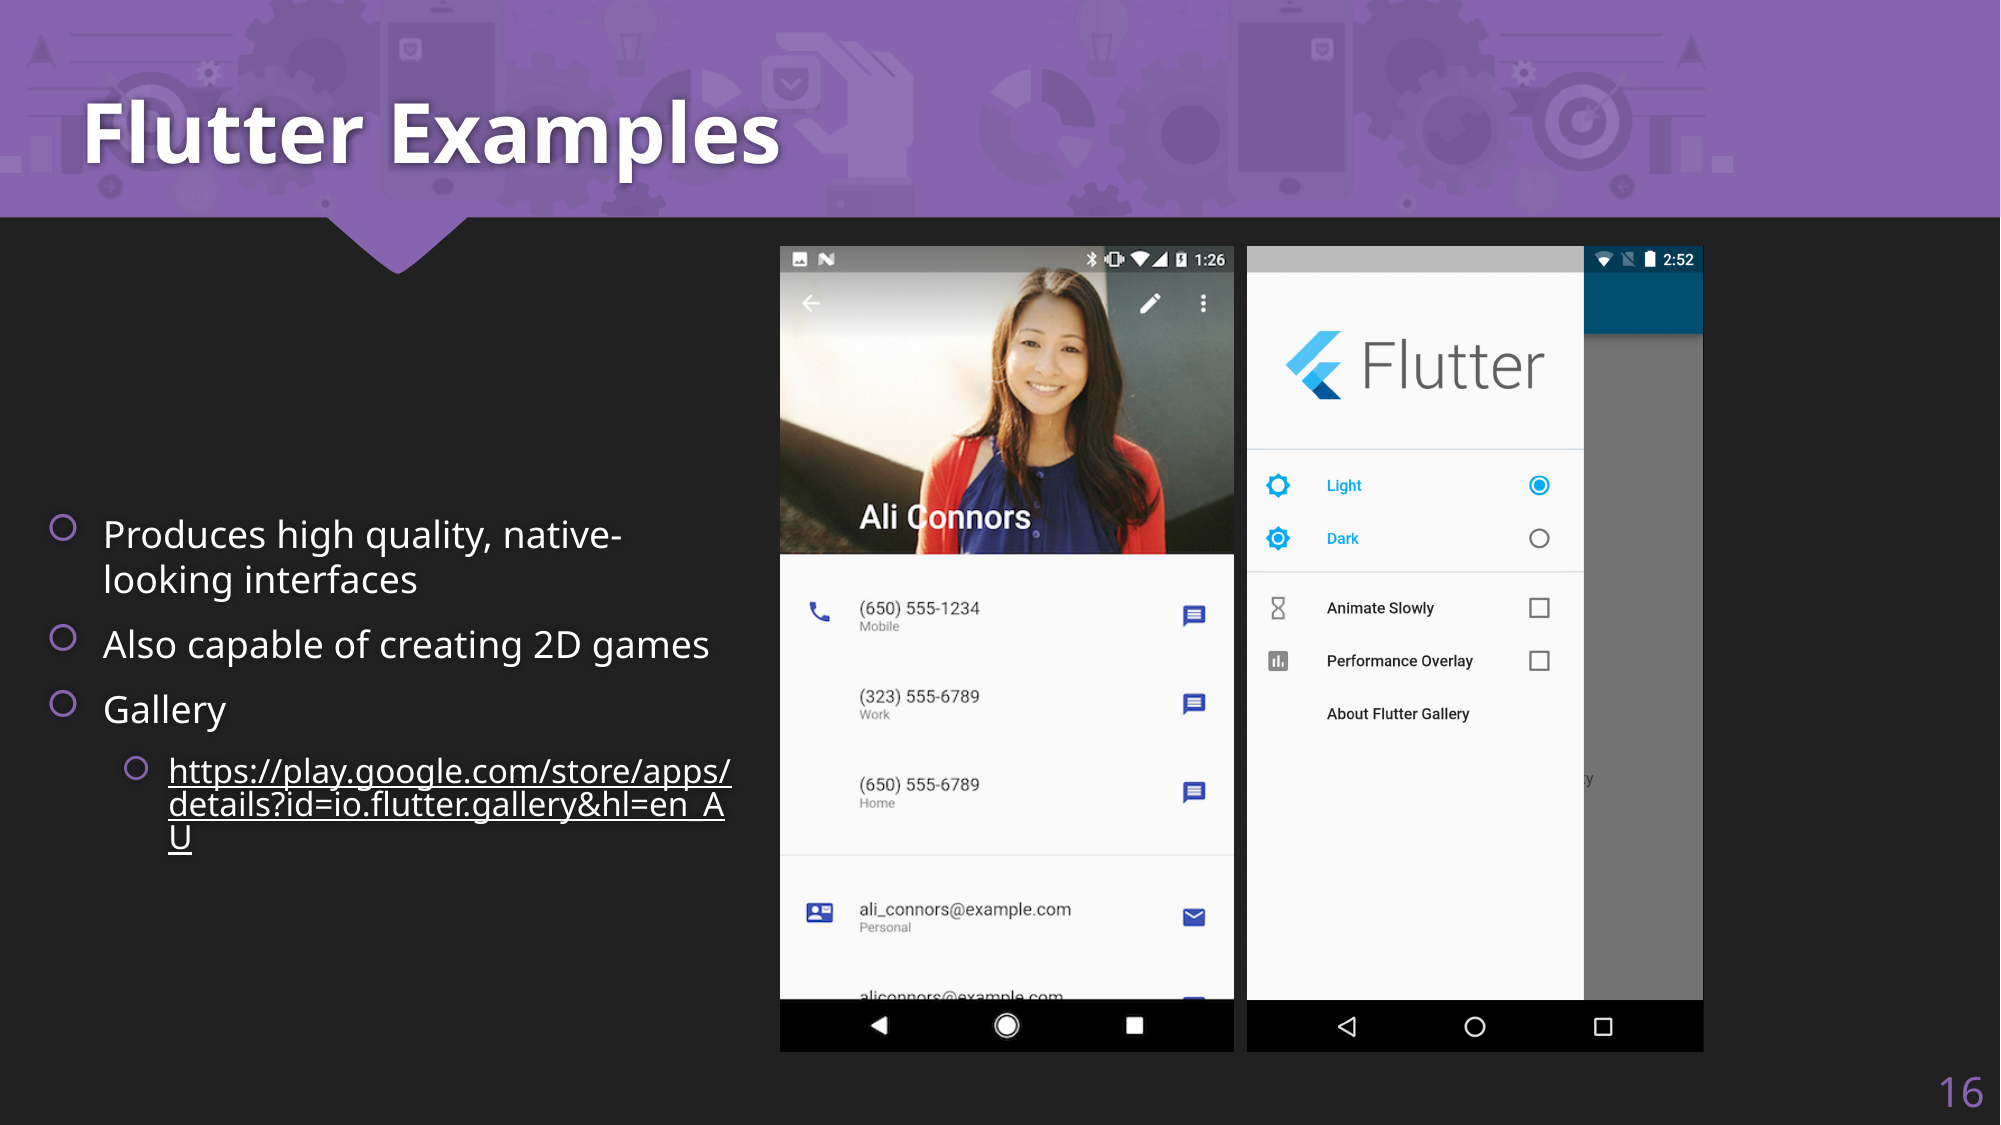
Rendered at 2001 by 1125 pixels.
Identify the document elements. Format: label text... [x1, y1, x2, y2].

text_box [780, 245, 1704, 1053]
slide_number 16 [1828, 1065, 2000, 1125]
title Flutter Examples [65, 28, 1704, 188]
list Produces high quality, native-looking interfaces Also capable of creating 2D games Gallery https://play.google.com/store/apps/details?id=io.flutter.gallery&hl=en_AU [31, 354, 748, 992]
